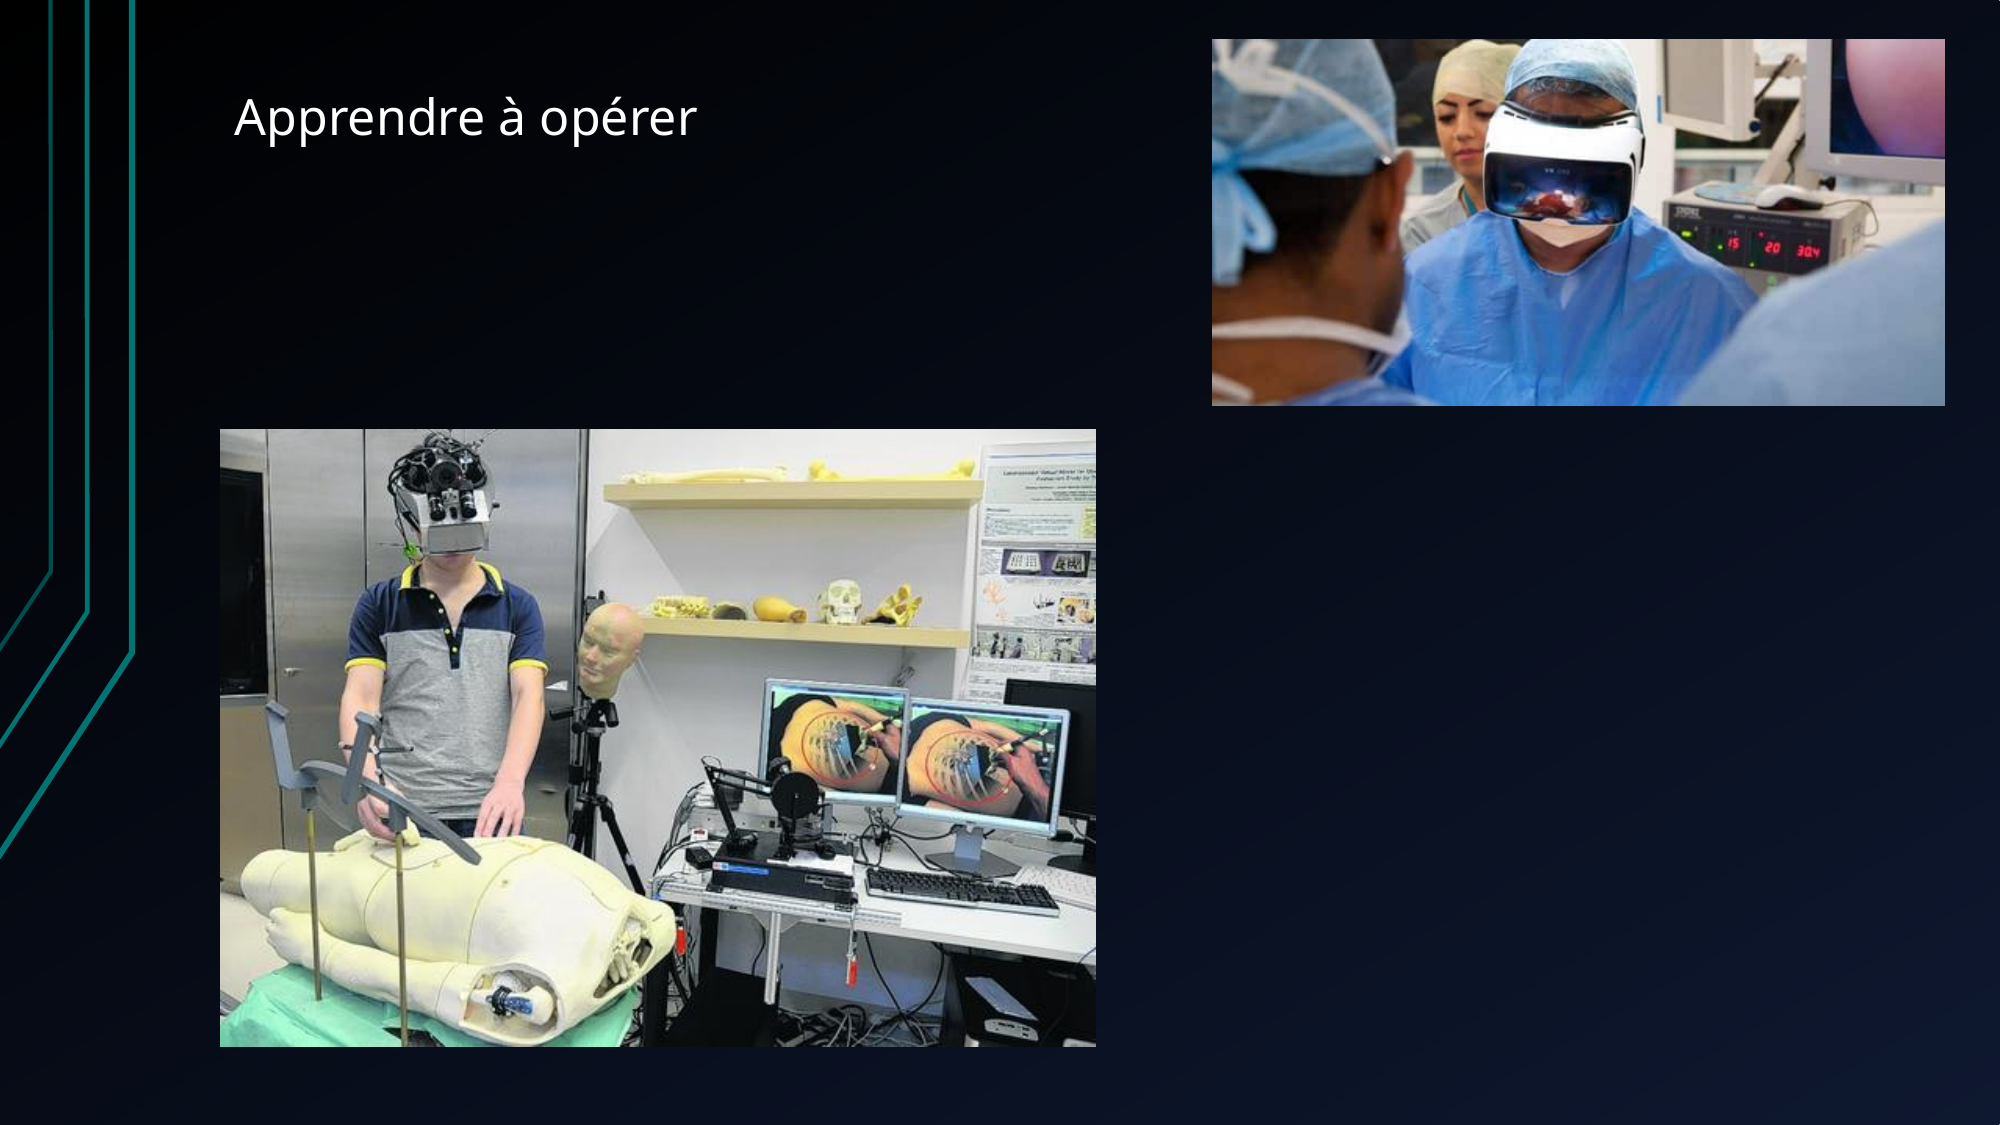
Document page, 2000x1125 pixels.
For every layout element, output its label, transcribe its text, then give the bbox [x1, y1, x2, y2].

picture [1212, 39, 1945, 407]
text_box Apprendre à opérer [220, 78, 929, 153]
picture [219, 429, 1096, 1048]
